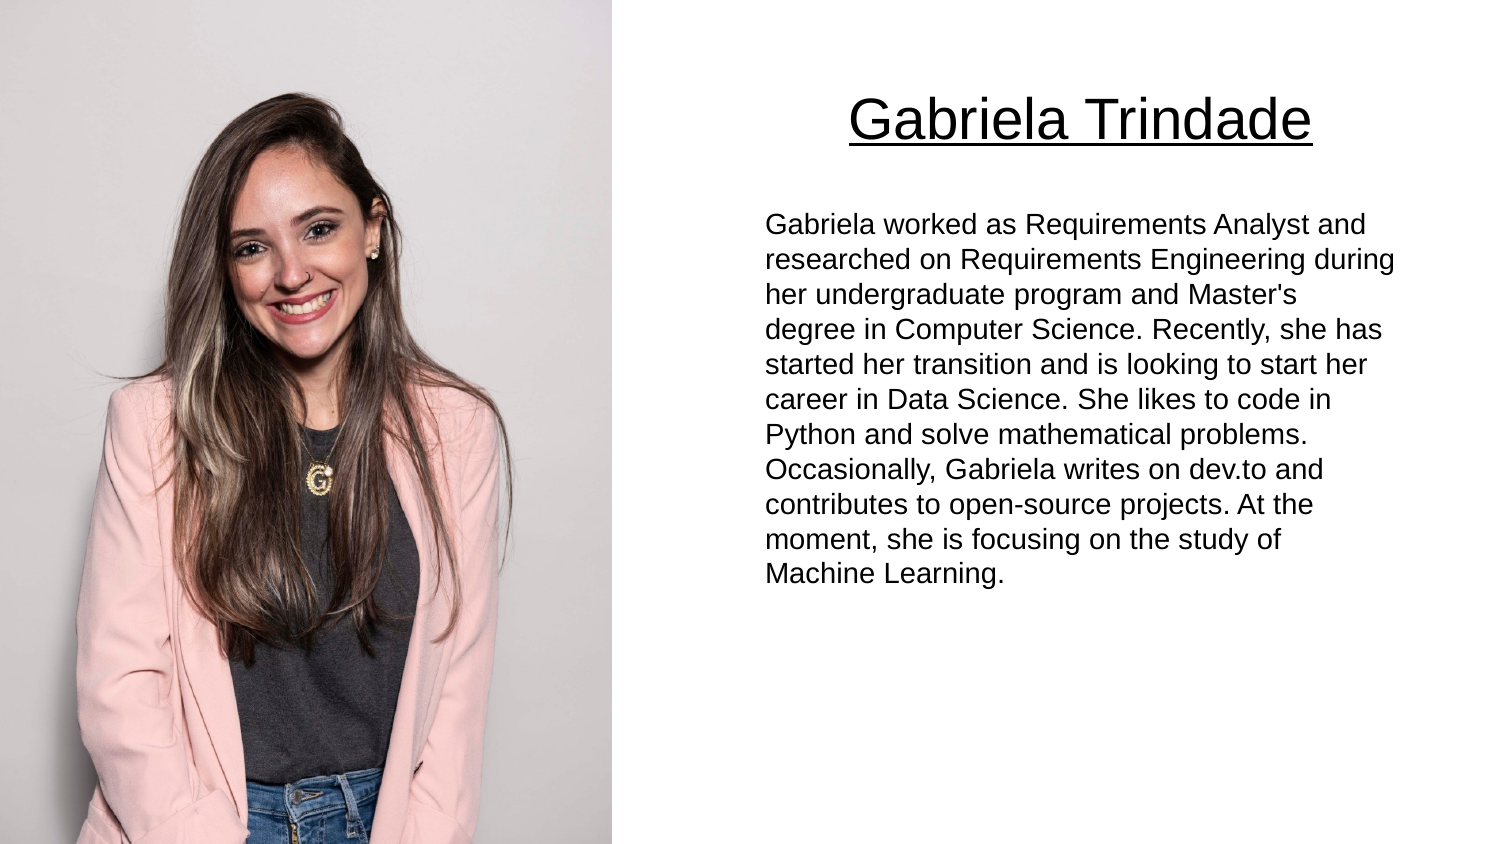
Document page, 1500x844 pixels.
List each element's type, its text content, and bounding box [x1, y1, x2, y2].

picture [0, 0, 612, 844]
title Gabriela Trindade [807, 66, 1354, 174]
text_box Gabriela worked as Requirements Analyst and researched on Requirements Engineering during her undergraduate program and Master's degree in Computer Science. Recently, she has started her transition and is looking to start her career in Data Science. She likes to code in Python and solve mathematical problems. Occasionally, Gabriela writes on dev.to and contributes to open-source projects. At the moment, she is focusing on the study of Machine Learning. [749, 190, 1412, 761]
